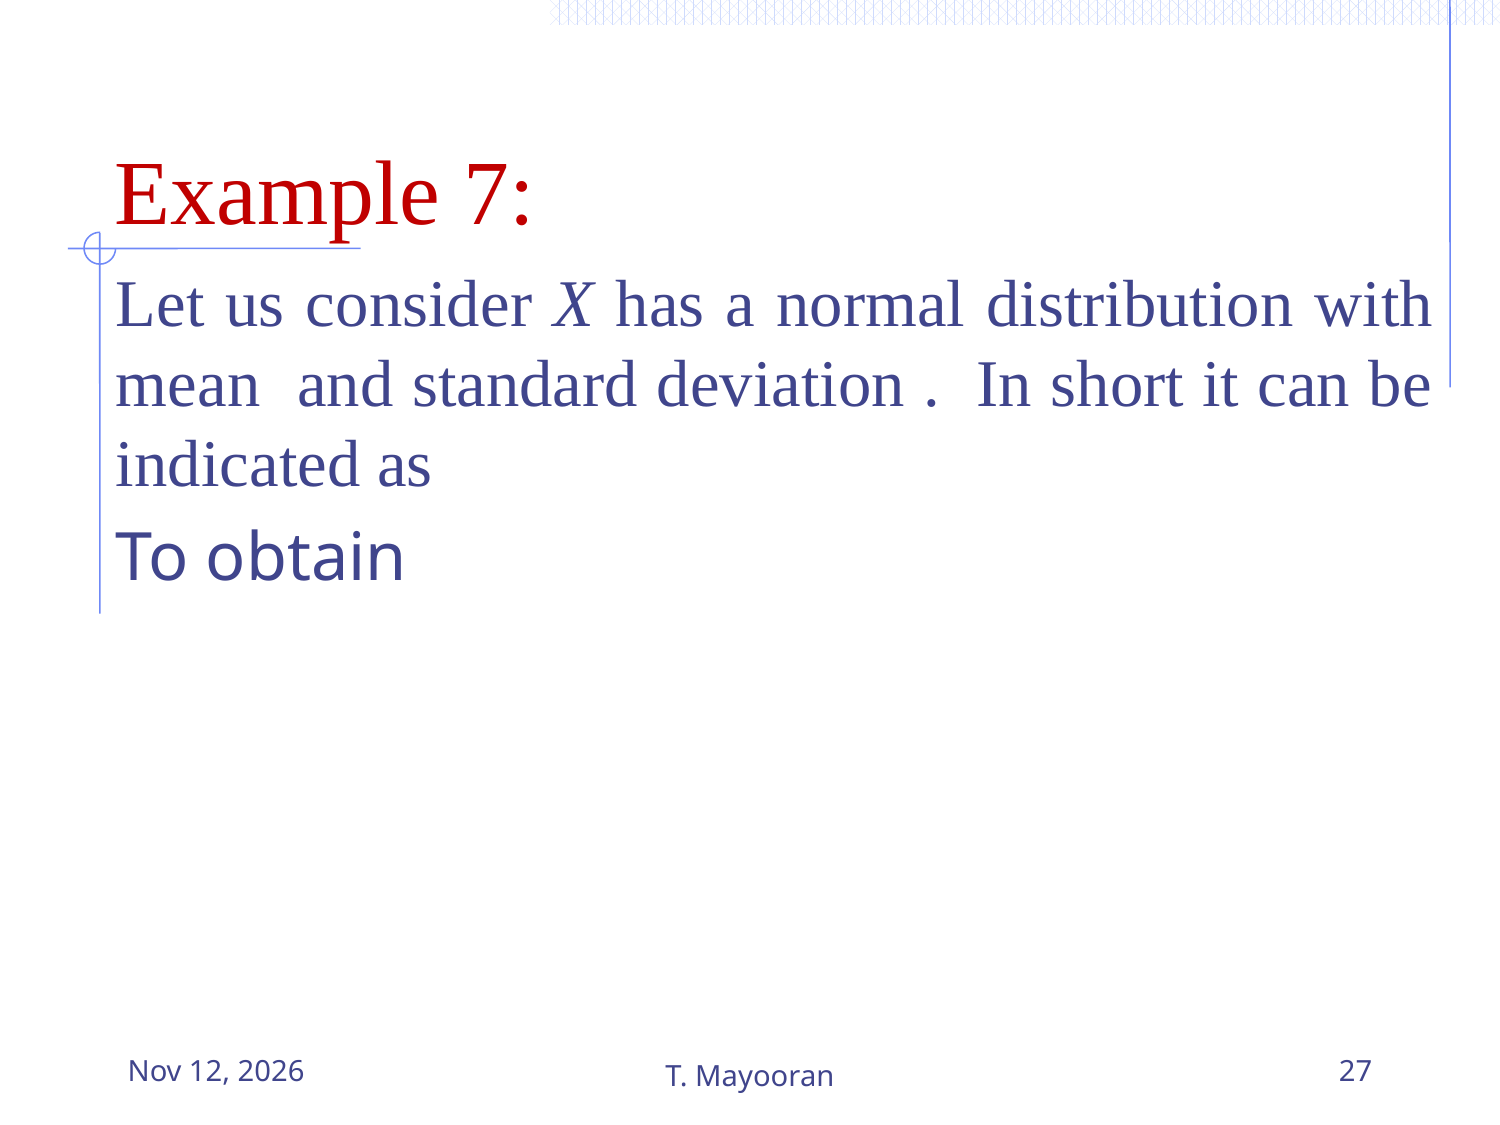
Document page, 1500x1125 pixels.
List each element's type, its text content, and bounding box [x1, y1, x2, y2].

title Example 7: [99, 62, 1375, 250]
slide_number 30-Dec-25 [112, 1024, 426, 1101]
slide_number 27 [1074, 1024, 1388, 1101]
footer T. Mayooran [512, 1024, 988, 1101]
